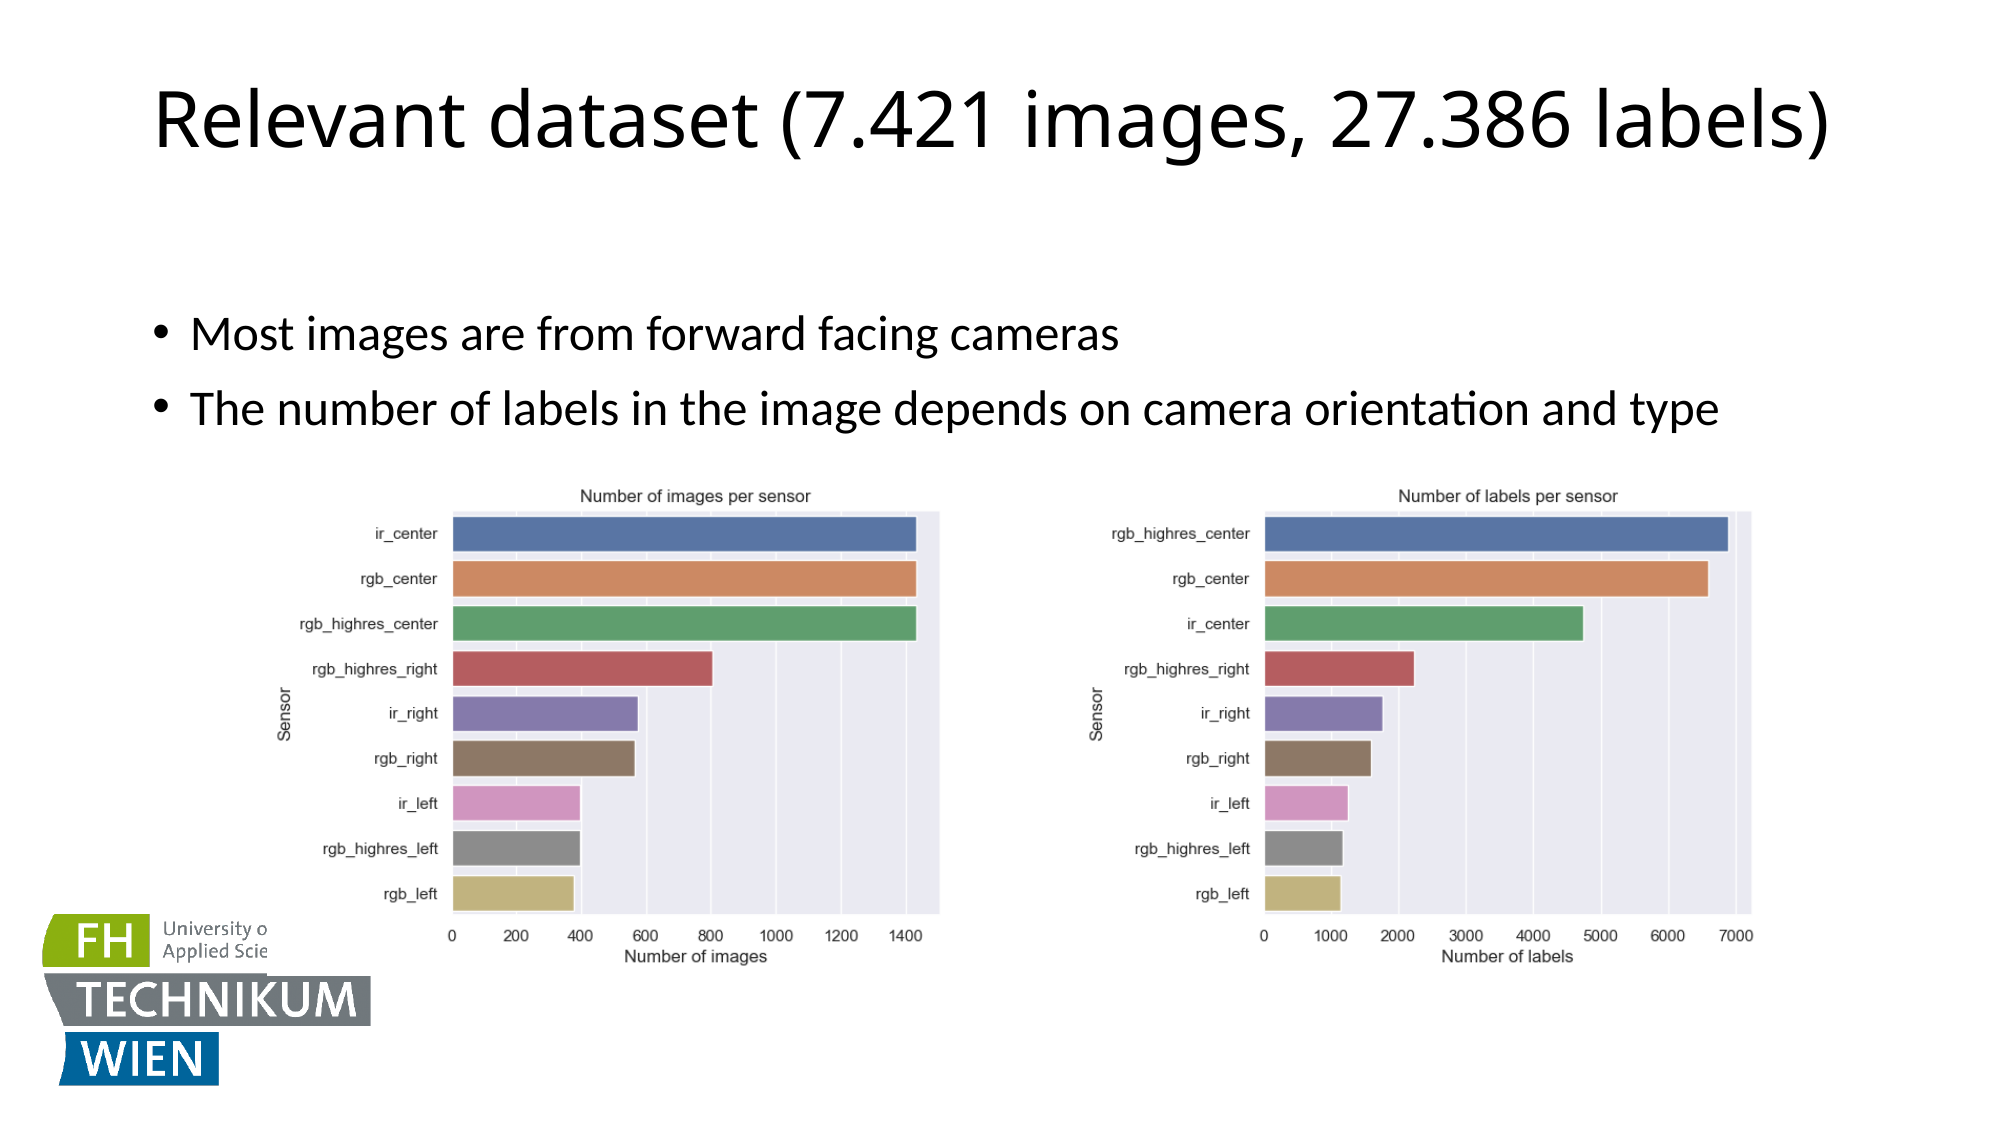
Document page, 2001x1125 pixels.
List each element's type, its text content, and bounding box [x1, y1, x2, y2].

picture [1079, 479, 1764, 976]
picture [0, 837, 427, 1125]
list Most images are from forward facing cameras The number of labels in the image depends on camera orientation and type [137, 299, 1863, 1014]
title Relevant dataset (7.421 images, 27.386 labels) [137, 59, 1863, 278]
picture [267, 479, 950, 976]
